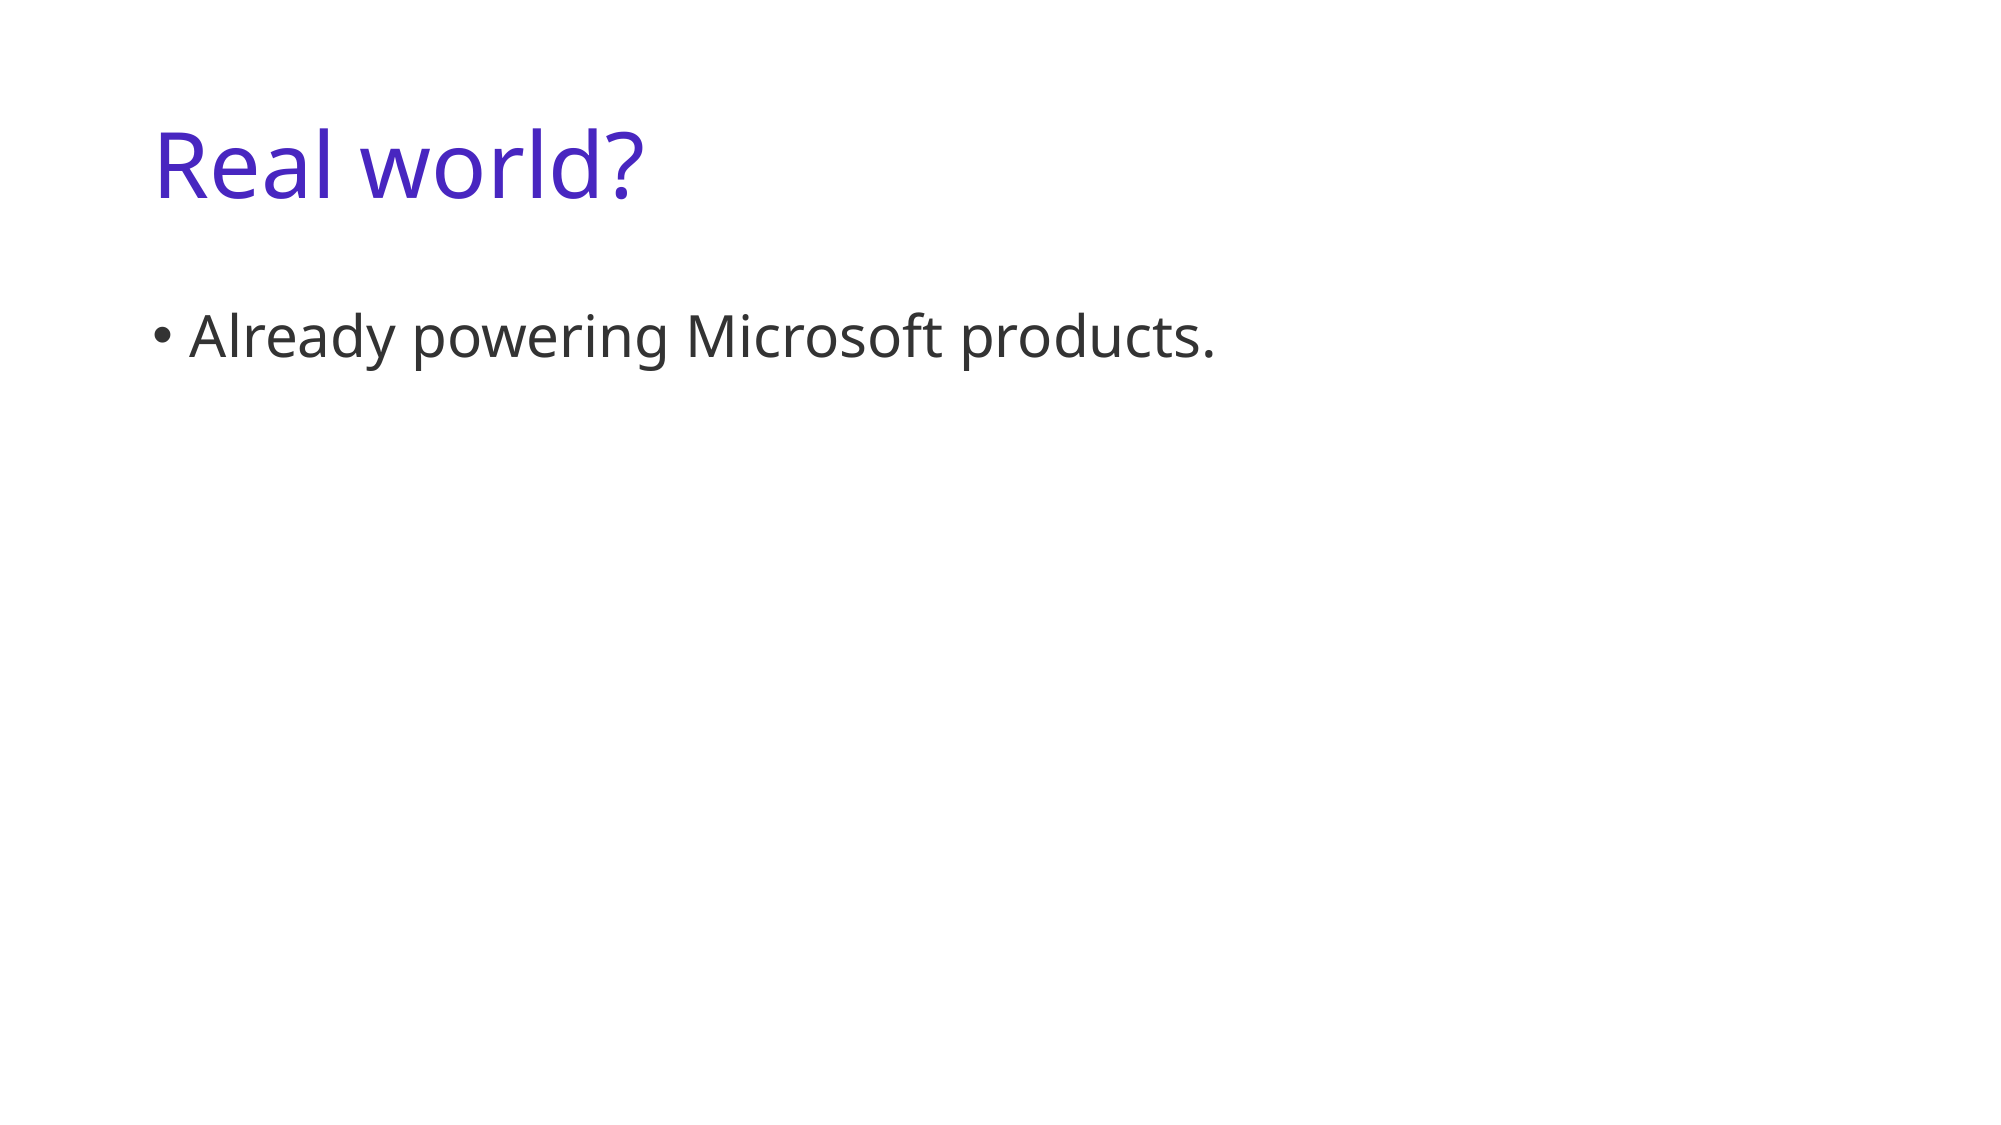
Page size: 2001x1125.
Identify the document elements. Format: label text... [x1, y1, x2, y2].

title Real world? [137, 59, 1863, 278]
list Already powering Microsoft products. [137, 299, 1863, 1014]
